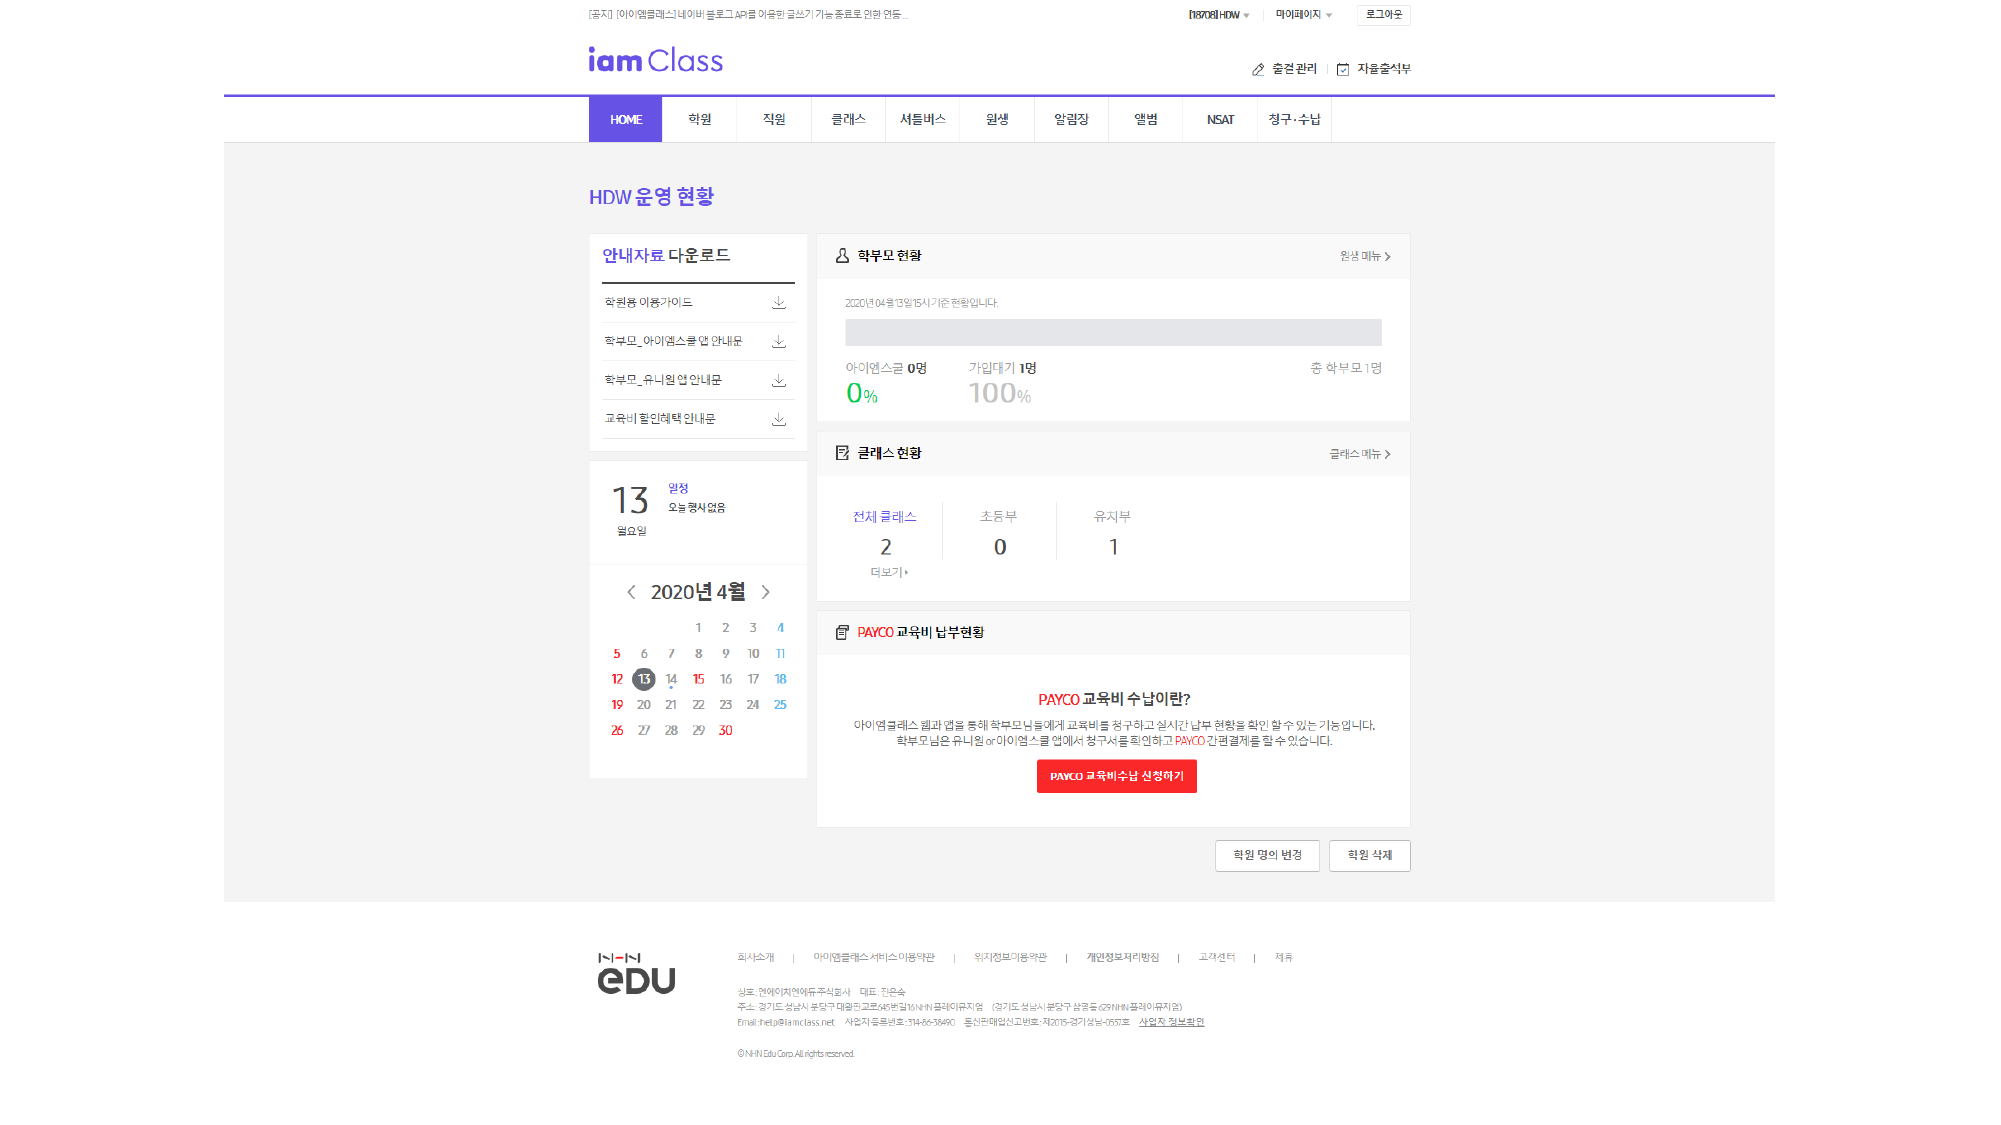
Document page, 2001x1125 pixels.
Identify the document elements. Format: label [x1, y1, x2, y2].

picture [224, 0, 1775, 1125]
